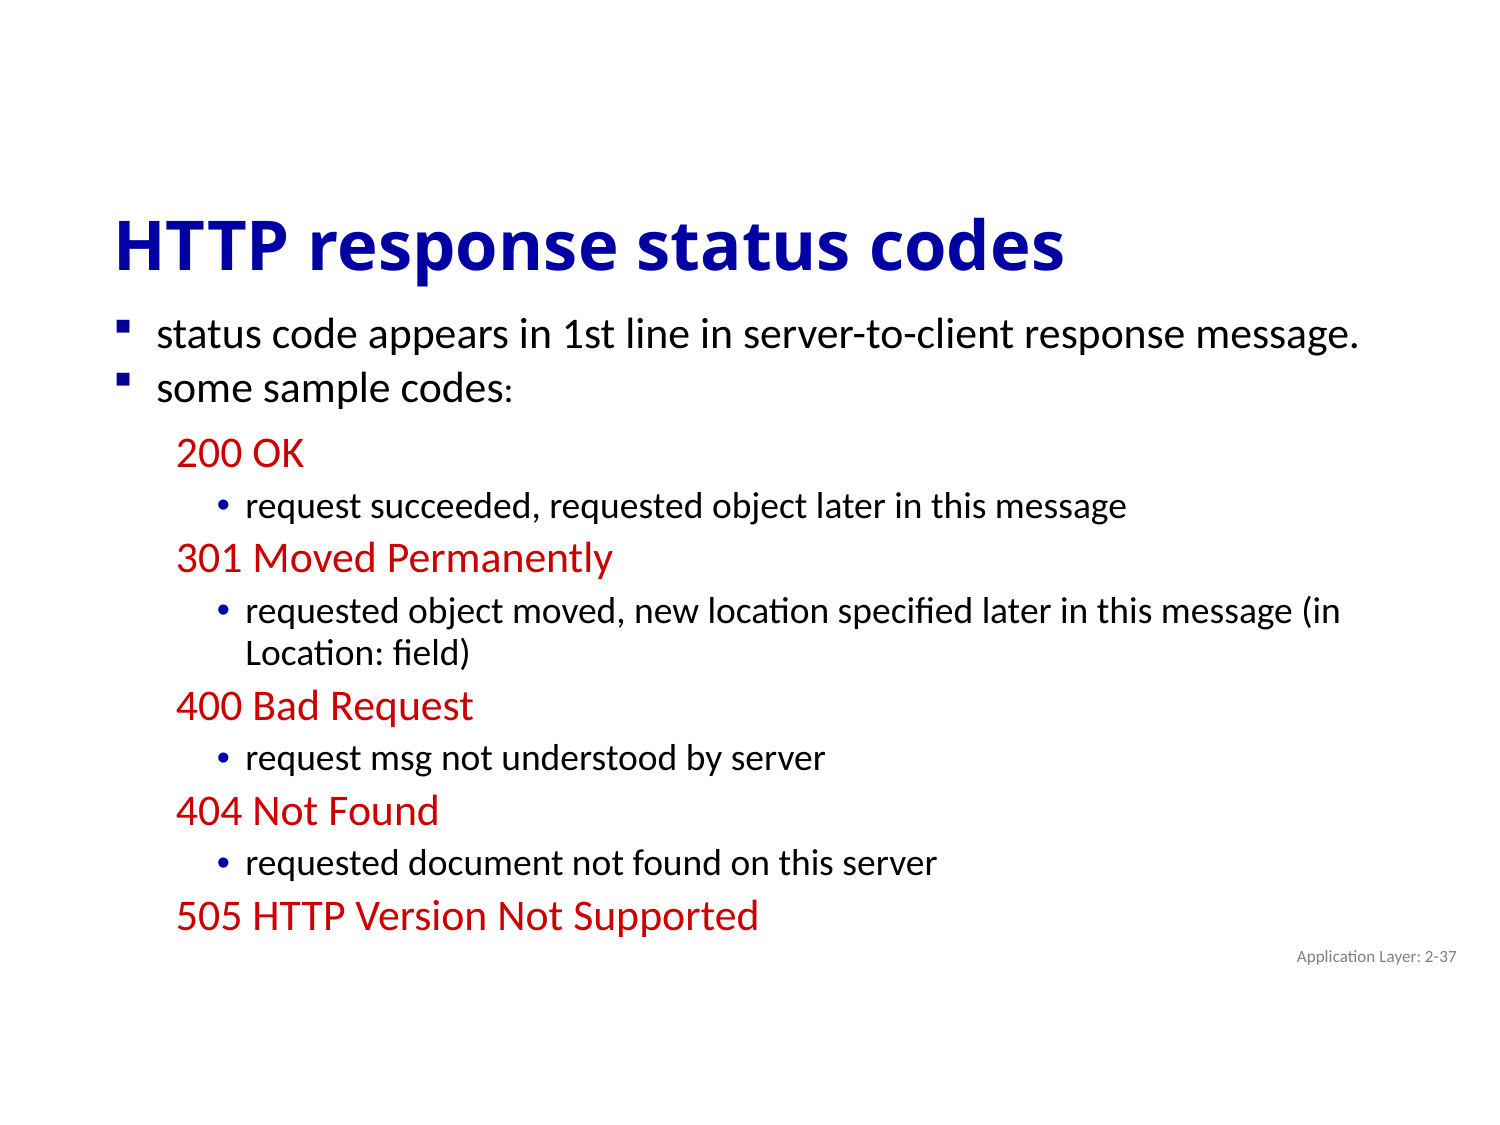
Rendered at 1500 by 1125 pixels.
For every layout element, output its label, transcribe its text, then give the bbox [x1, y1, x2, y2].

title HTTP response status codes [98, 193, 1392, 303]
text_box status code appears in 1st line in server-to-client response message. some sample codes: [98, 303, 1434, 367]
slide_number Application Layer: 2-37 [1134, 933, 1472, 979]
text_box 200 OK request succeeded, requested object later in this message 301 Moved Permanently requested object moved, new location specified later in this message (in Location: field) 400 Bad Request request msg not understood by server 404 Not Found requested document not found on this server 505 HTTP Version Not Supported [145, 420, 1459, 934]
